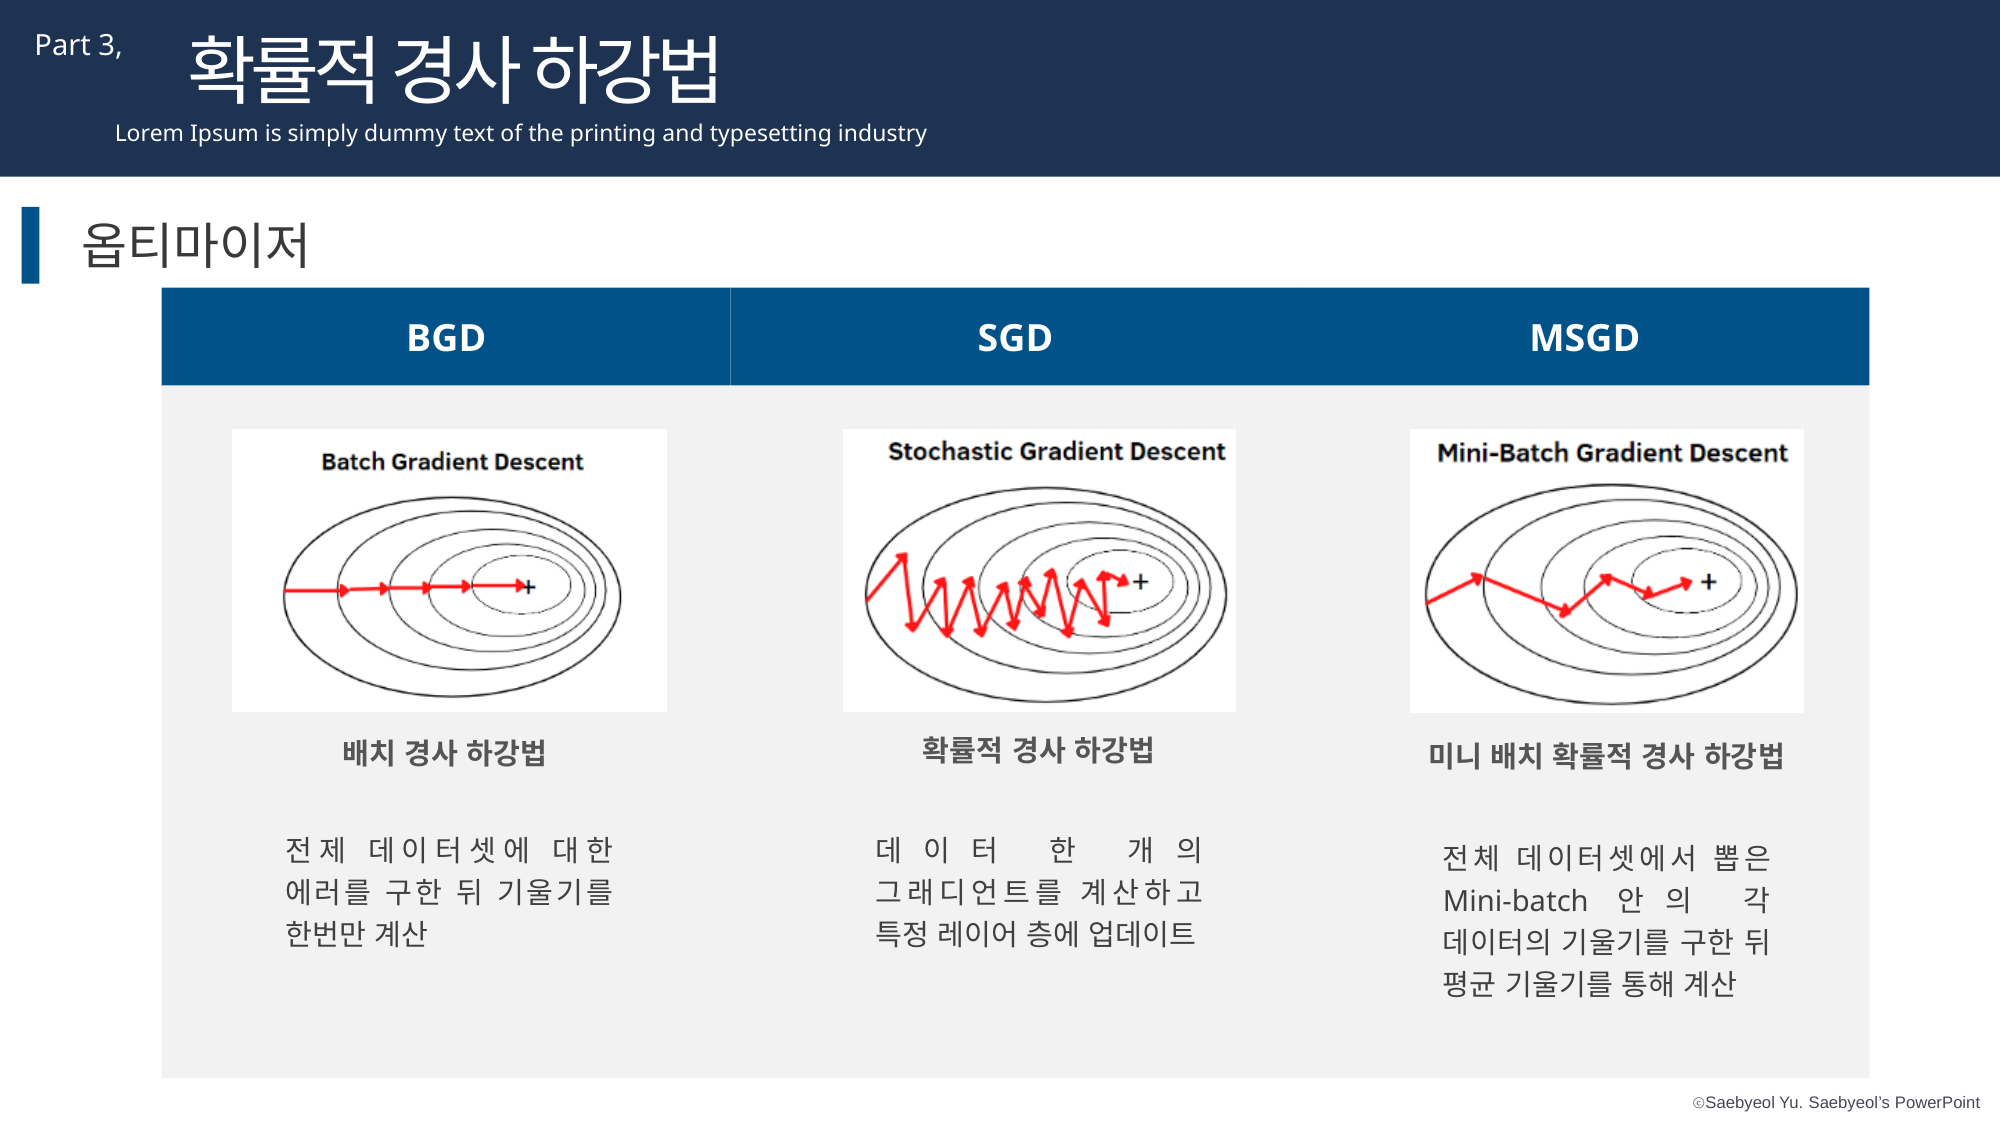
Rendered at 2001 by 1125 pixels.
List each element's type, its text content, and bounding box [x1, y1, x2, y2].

text_box 옵티마이저 [67, 207, 327, 283]
text_box [0, 0, 2000, 178]
picture [232, 429, 667, 712]
text_box 배치 경사 하강법 [327, 727, 572, 778]
text_box 데이터 한 개의 그래디언트를 계산하고 특정 레이어 층에 업데이트 [860, 817, 1219, 959]
text_box 미니 배치 확률적 경사 하강법 [1413, 731, 1801, 781]
text_box 확률적 경사 하강법 [908, 724, 1171, 775]
picture [1410, 429, 1804, 713]
text_box SGD [942, 306, 1089, 366]
text_box 확률적 경사 하강법 [172, 16, 741, 110]
text_box BGD [373, 306, 520, 366]
text_box MSGD [1511, 306, 1658, 366]
text_box [1299, 386, 1870, 1079]
text_box [730, 287, 1299, 386]
text_box [160, 386, 730, 1079]
text_box [730, 386, 1299, 1079]
text_box [1299, 287, 1870, 386]
text_box 전체 데이터셋에서 뽑은 Mini-batch안의 각 데이터의 기울기를 구한 뒤 평균 기울기를 통해 계산 [1428, 826, 1786, 1009]
text_box [21, 206, 40, 285]
text_box Part 3, [19, 19, 146, 69]
text_box Lorem Ipsum is simply dummy text of the printing and typesetting industry [99, 110, 943, 154]
text_box 전제 데이터셋에 대한 에러를 구한 뒤 기울기를 한번만 계산 [270, 817, 629, 959]
picture [842, 429, 1236, 712]
text_box [160, 287, 730, 386]
